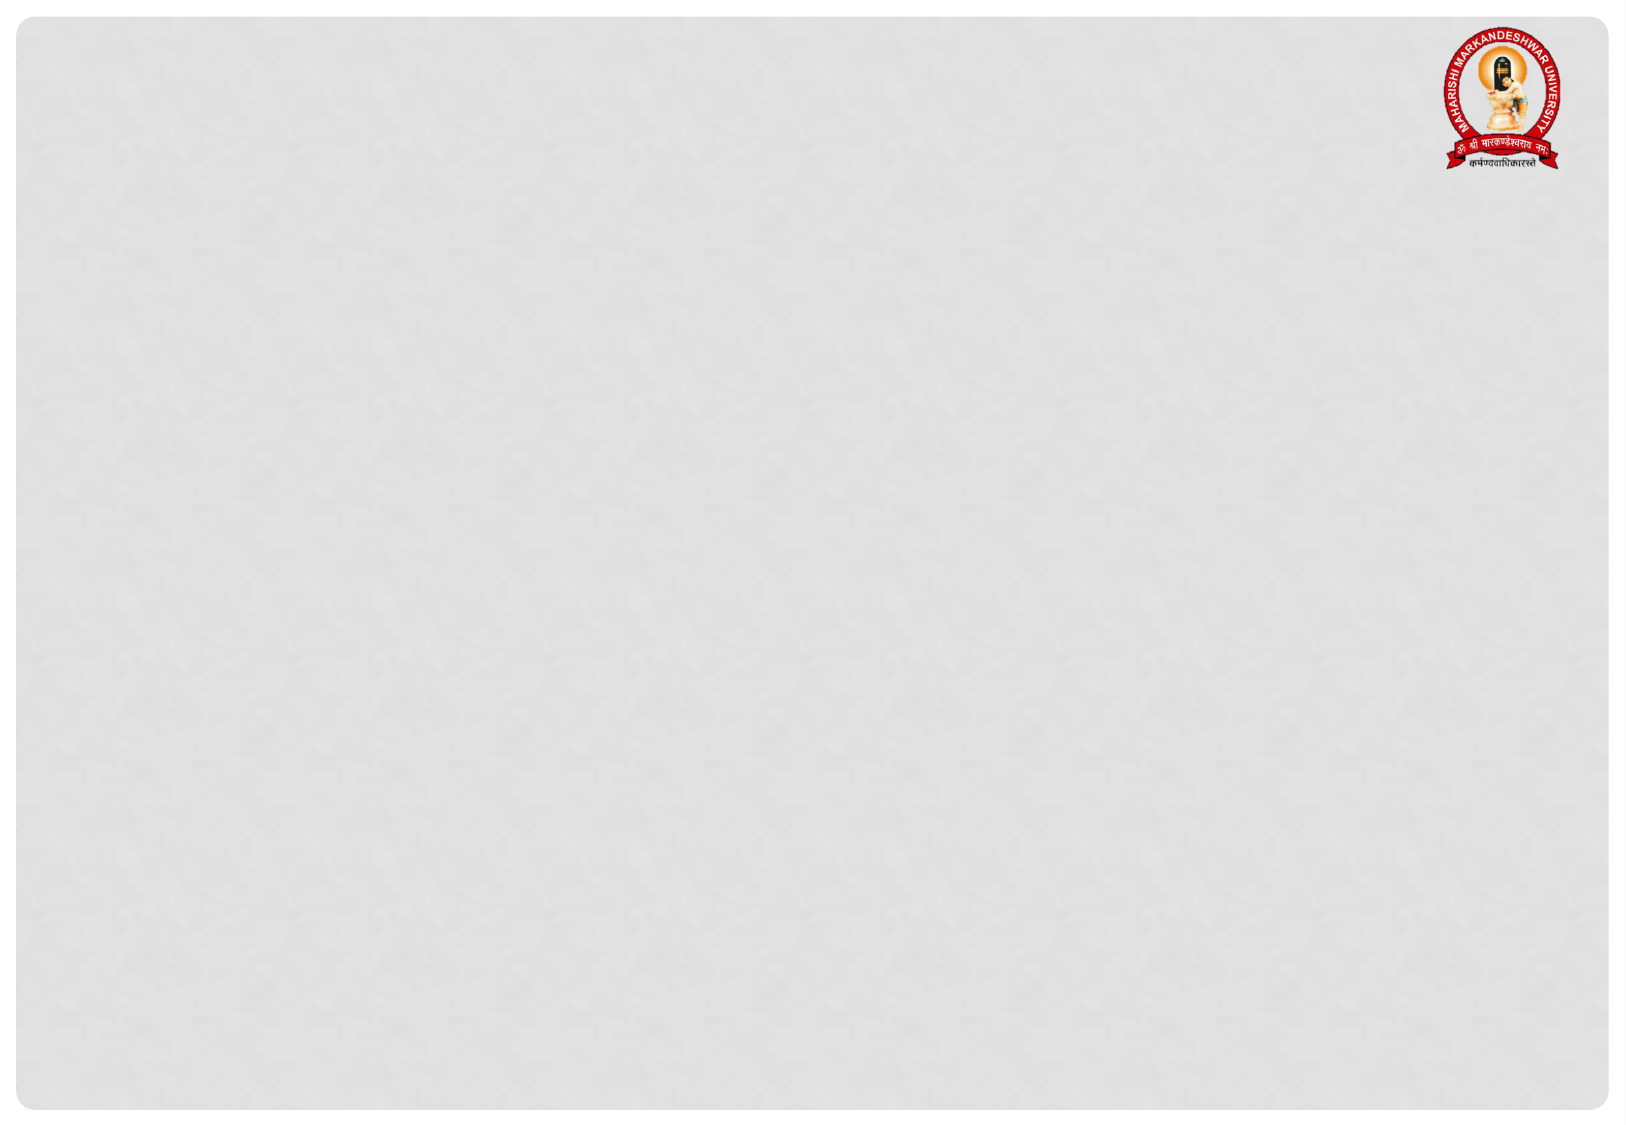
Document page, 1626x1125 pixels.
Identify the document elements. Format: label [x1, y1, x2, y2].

picture [1424, 24, 1576, 176]
